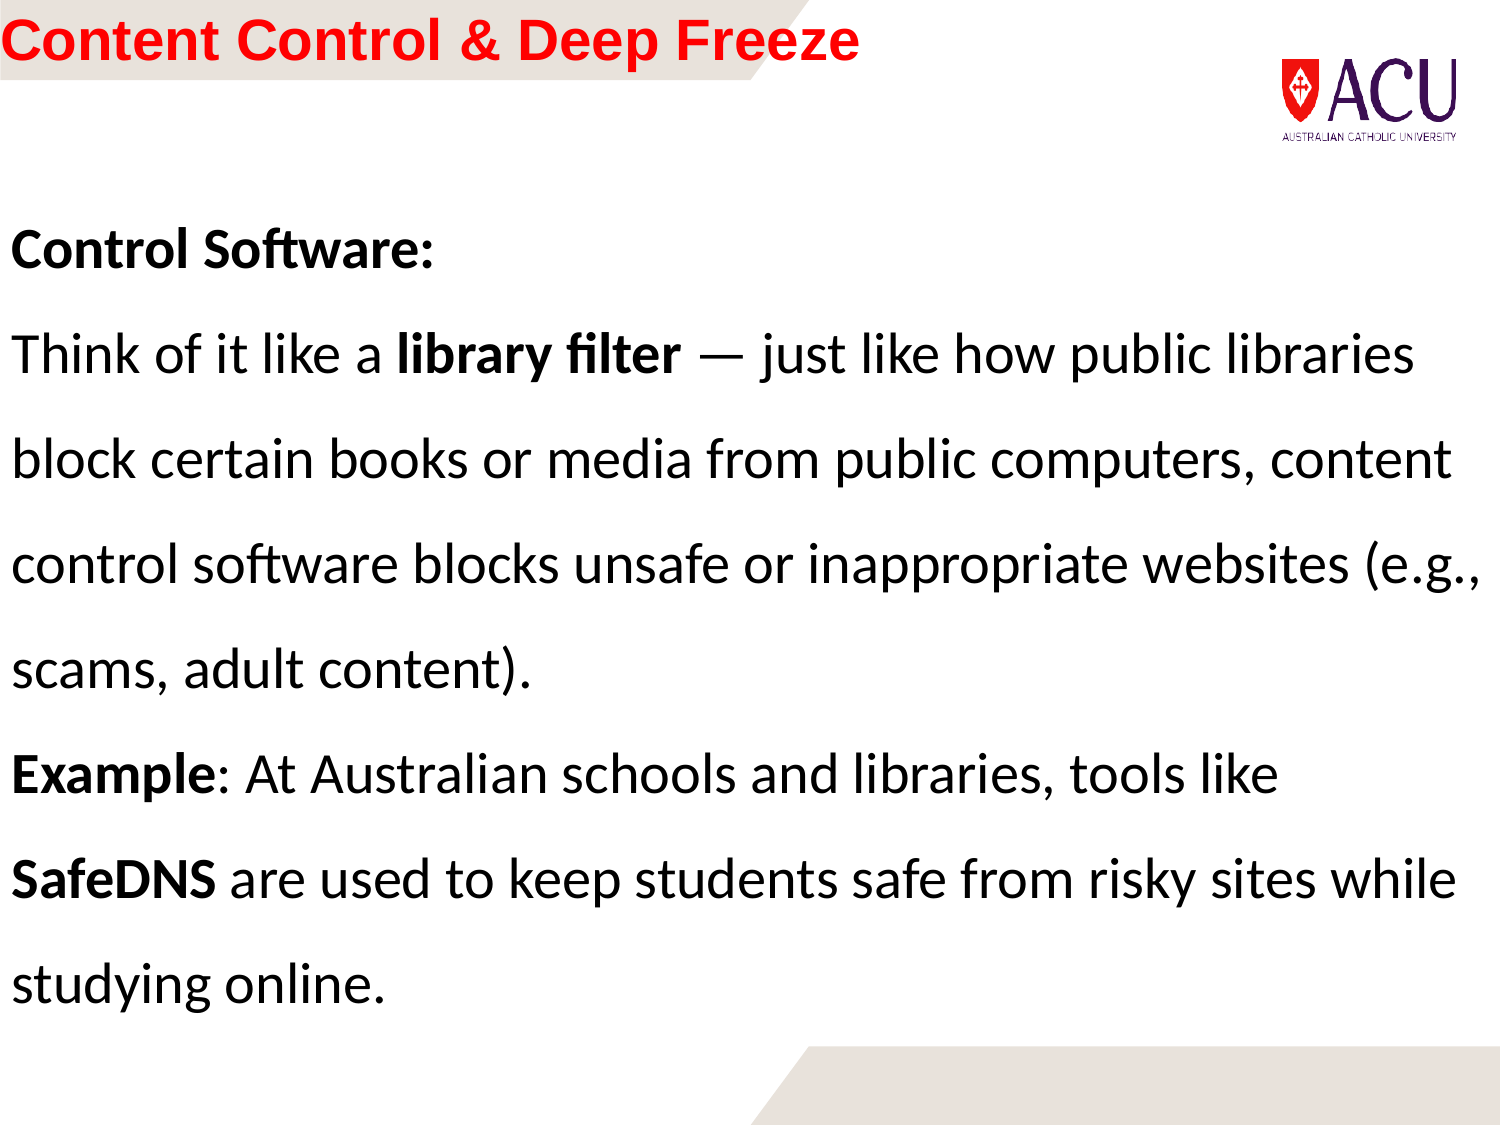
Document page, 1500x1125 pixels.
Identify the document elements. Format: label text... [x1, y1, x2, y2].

text_box Control Software: Think of it like a library filter — just like how public libraries block certain books or media from public computers, content control software blocks unsafe or inappropriate websites (e.g., scams, adult content). Example: At Australian schools and libraries, tools like SafeDNS are used to keep students safe from risky sites while studying online. [0, 168, 1499, 1023]
picture [1287, 58, 1456, 141]
title Content Control & Deep Freeze [0, 0, 1287, 168]
